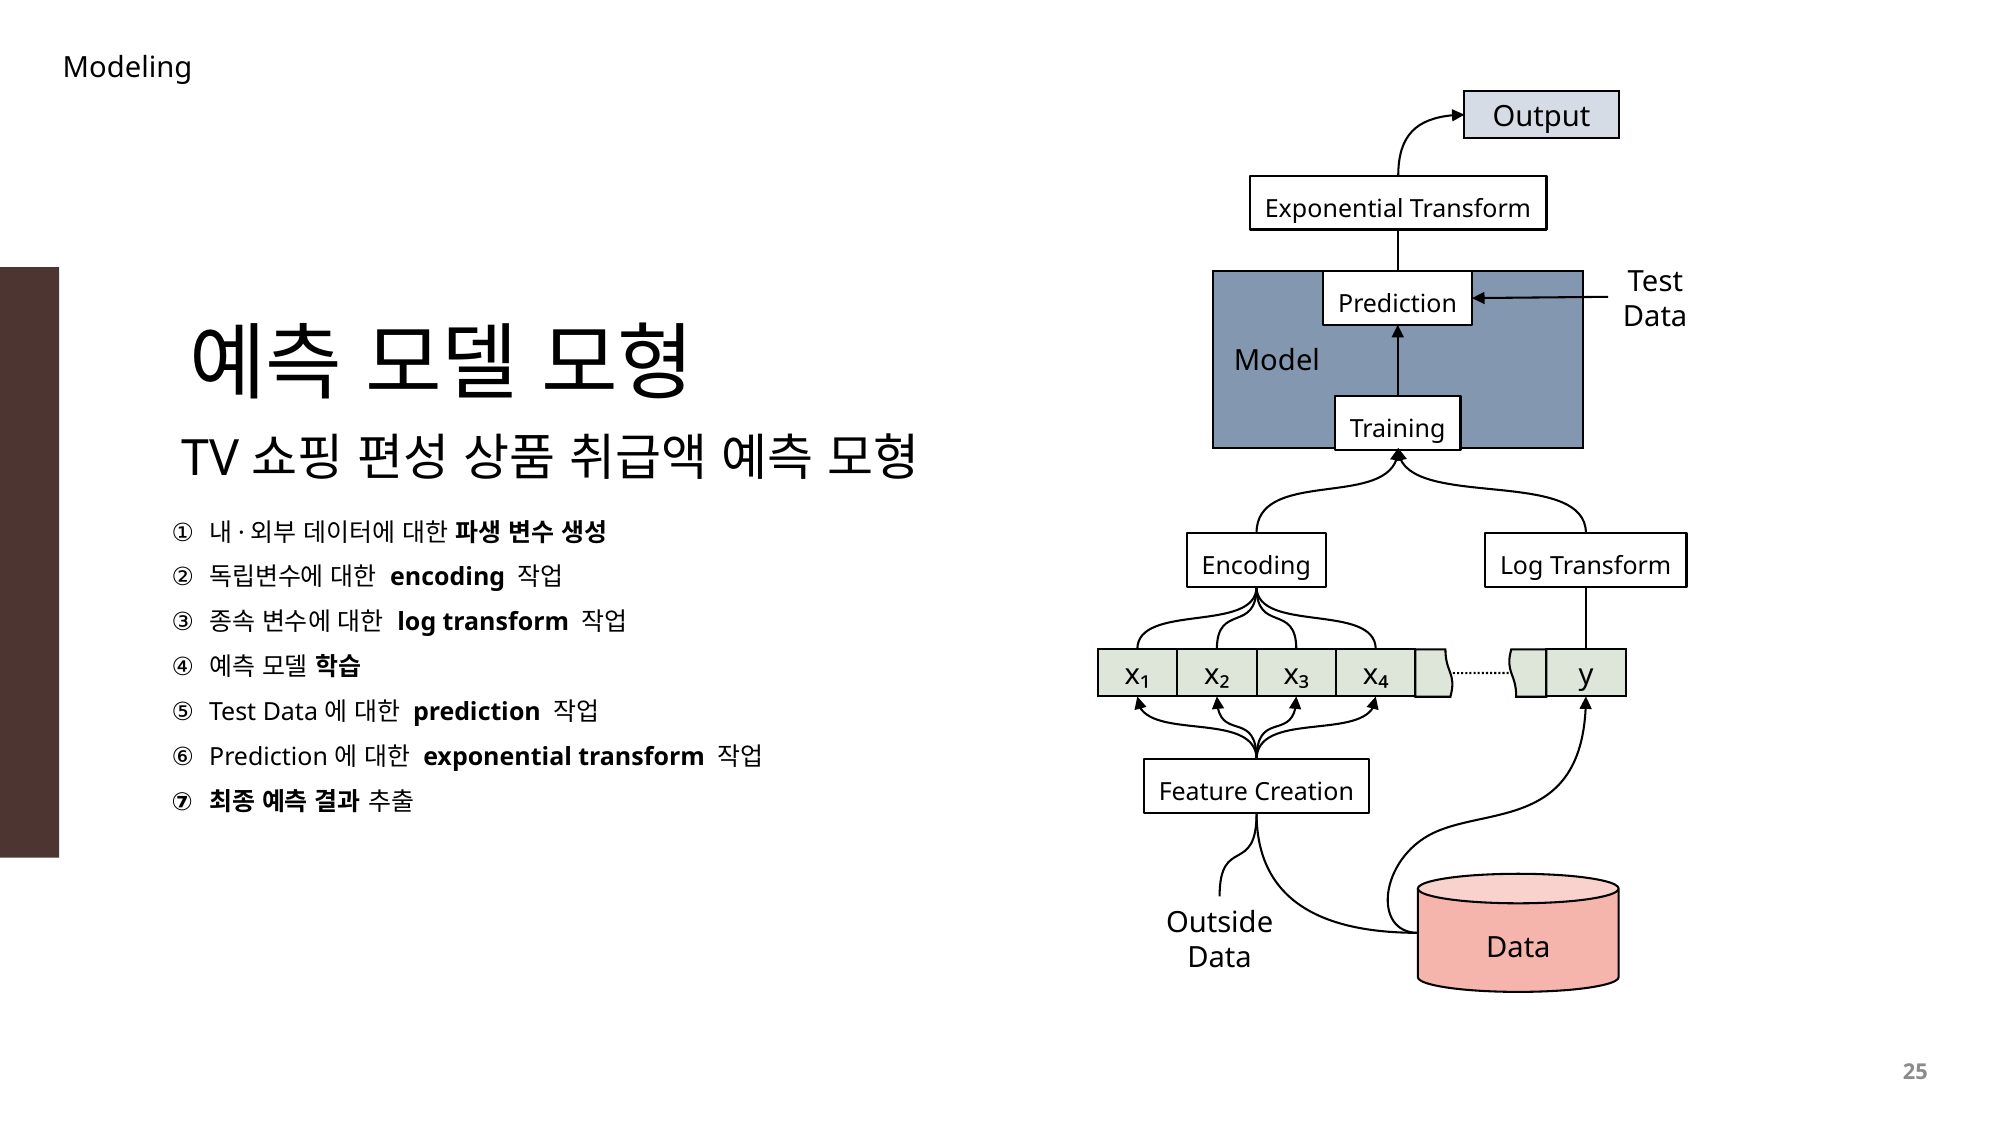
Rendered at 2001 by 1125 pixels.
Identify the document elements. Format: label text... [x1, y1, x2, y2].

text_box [182, 301, 919, 824]
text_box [1097, 91, 1703, 992]
text_box Modeling [47, 40, 208, 91]
slide_number 25 [1492, 1042, 1943, 1103]
text_box [0, 266, 60, 859]
